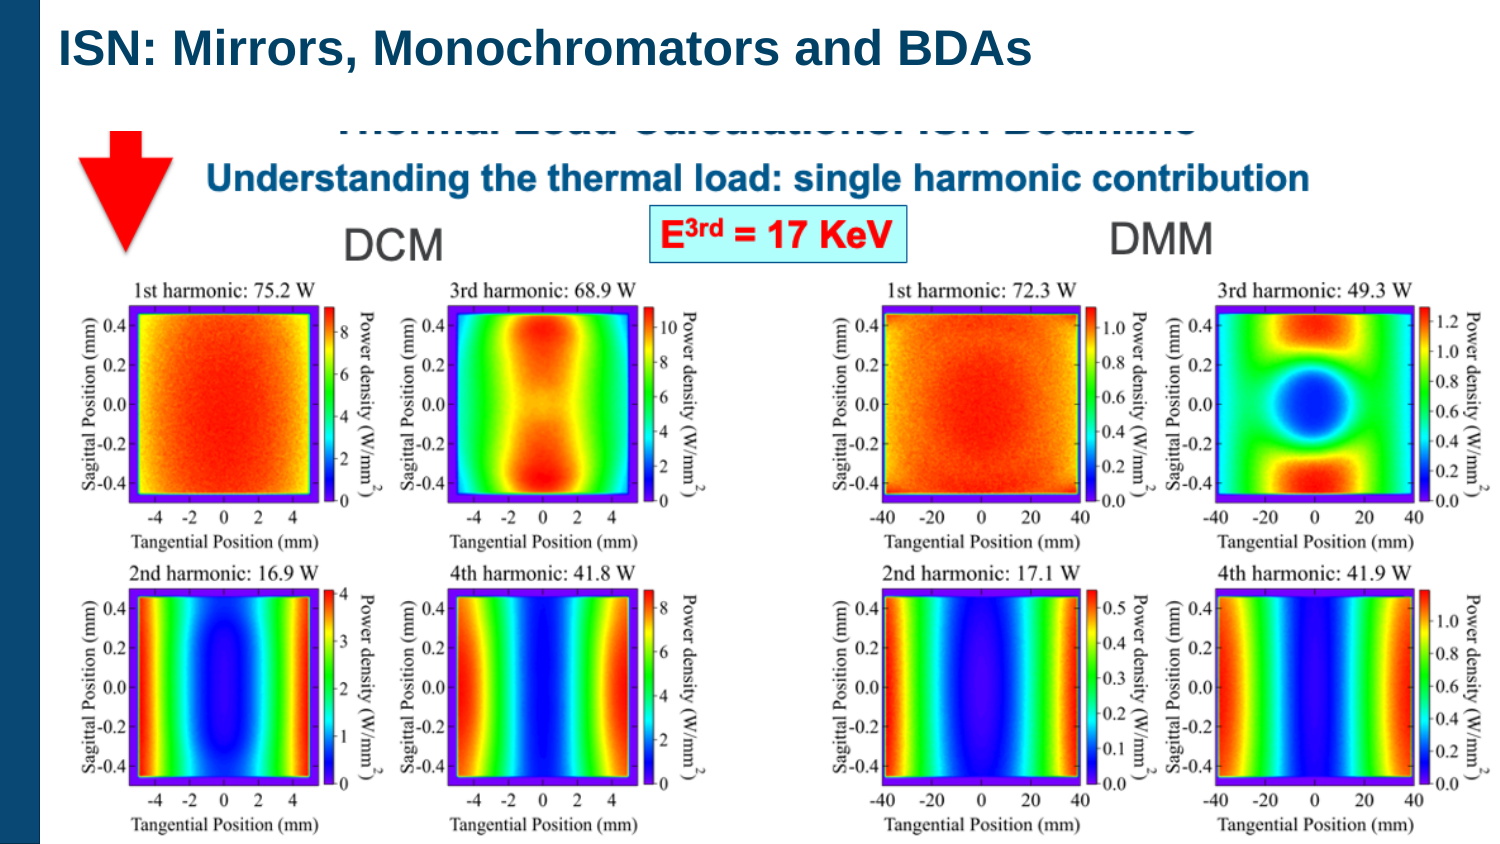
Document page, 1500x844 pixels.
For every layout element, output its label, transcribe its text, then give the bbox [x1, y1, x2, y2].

picture [62, 100, 1500, 844]
title ISN: Mirrors, Monochromators and BDAs [43, 0, 1500, 131]
